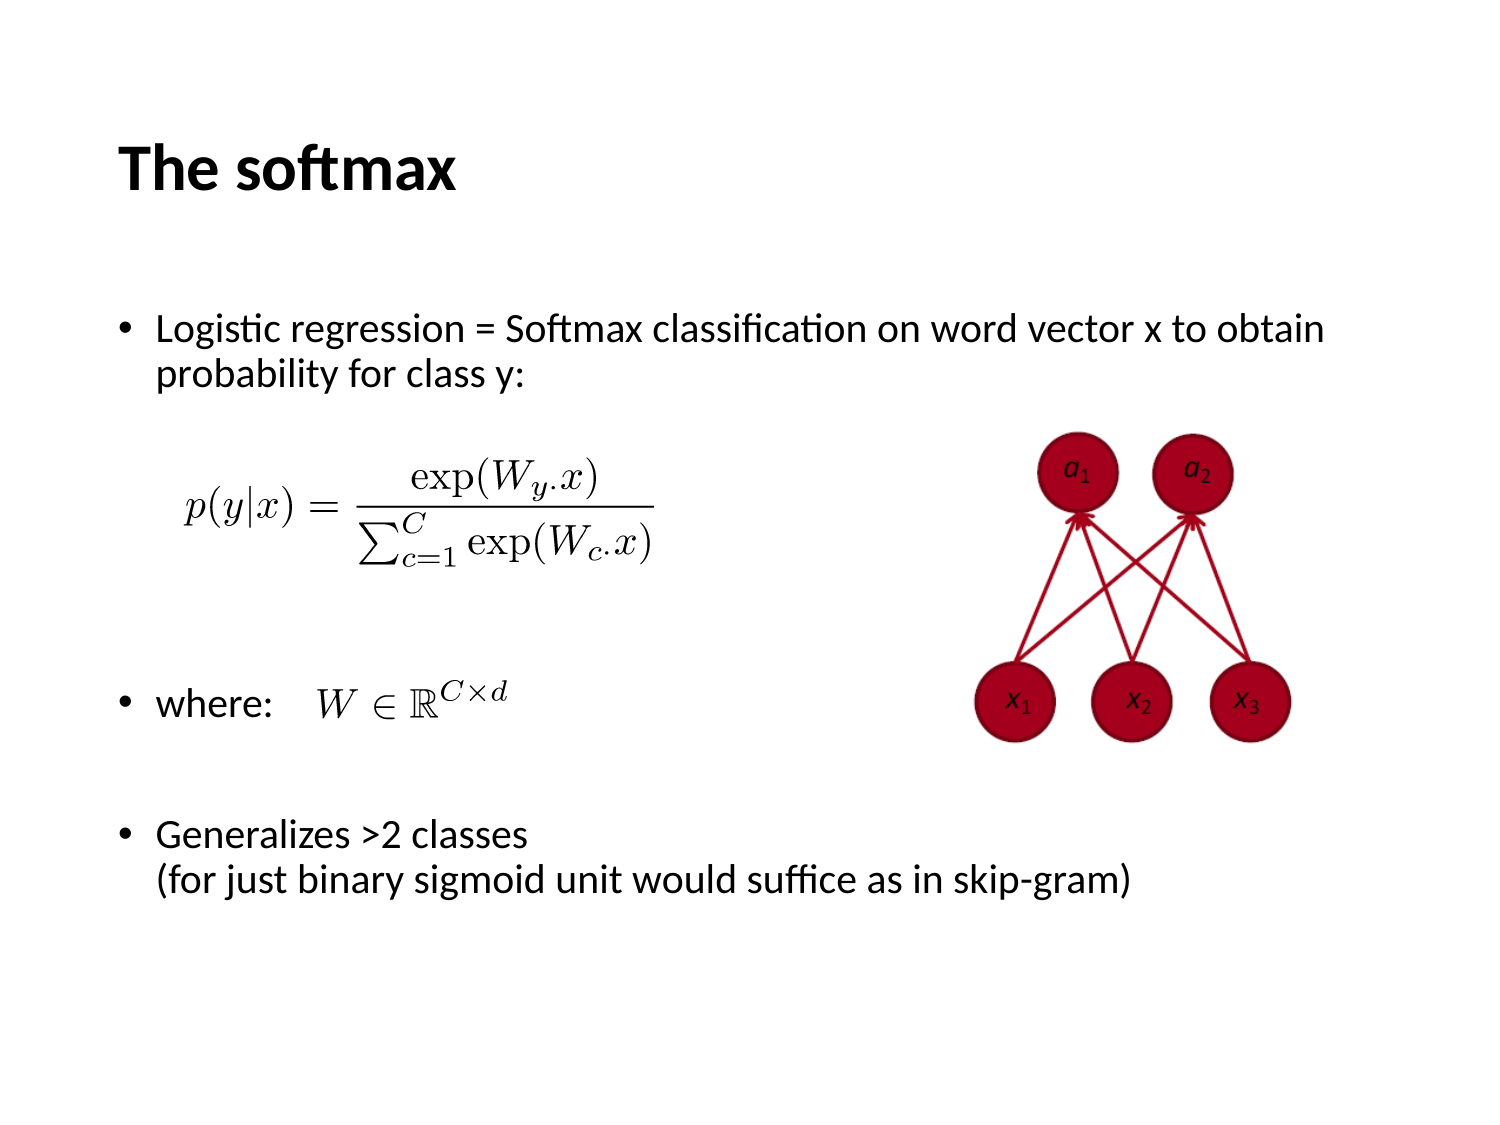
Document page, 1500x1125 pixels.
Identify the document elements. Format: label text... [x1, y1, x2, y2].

title The softmax [103, 59, 1397, 278]
list Logistic regression = Softmax classification on word vector x to obtain probability for class y: where: Generalizes >2 classes (for just binary sigmoid unit would suffice as in skip-gram) [103, 299, 1397, 1014]
picture [962, 422, 1303, 762]
picture [315, 677, 509, 723]
picture [180, 454, 654, 568]
